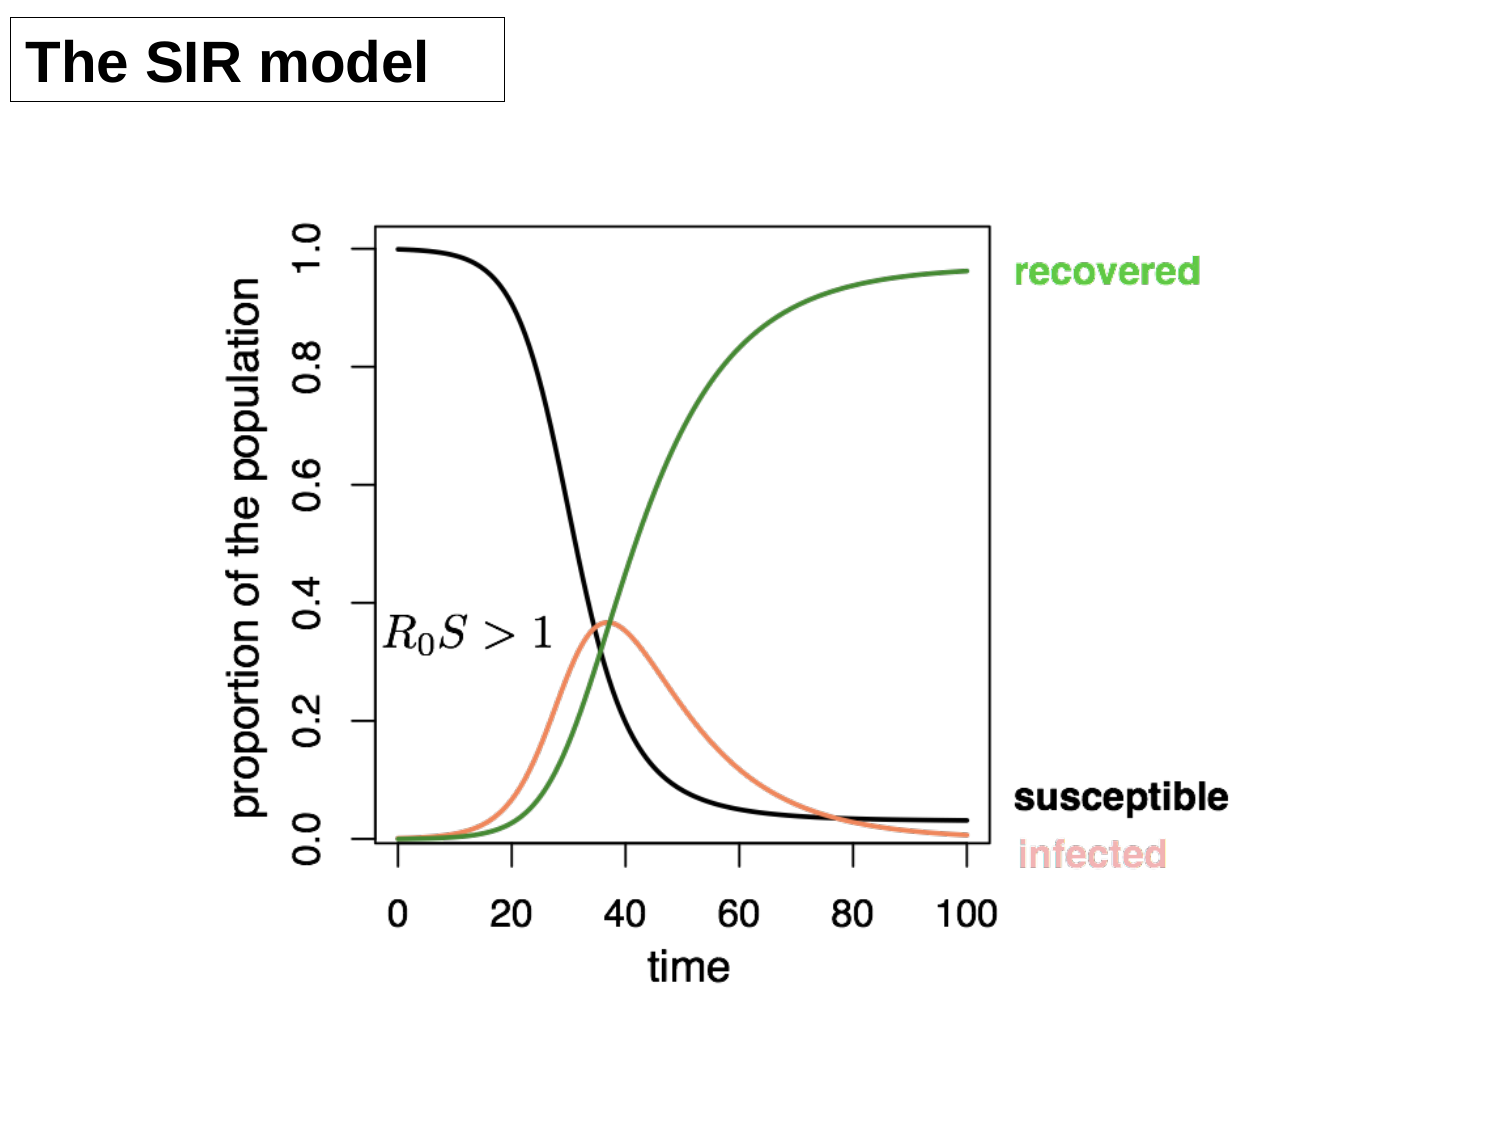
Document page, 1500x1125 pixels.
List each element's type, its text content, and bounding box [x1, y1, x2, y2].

text_box The SIR model [10, 17, 505, 102]
picture [207, 210, 1236, 999]
